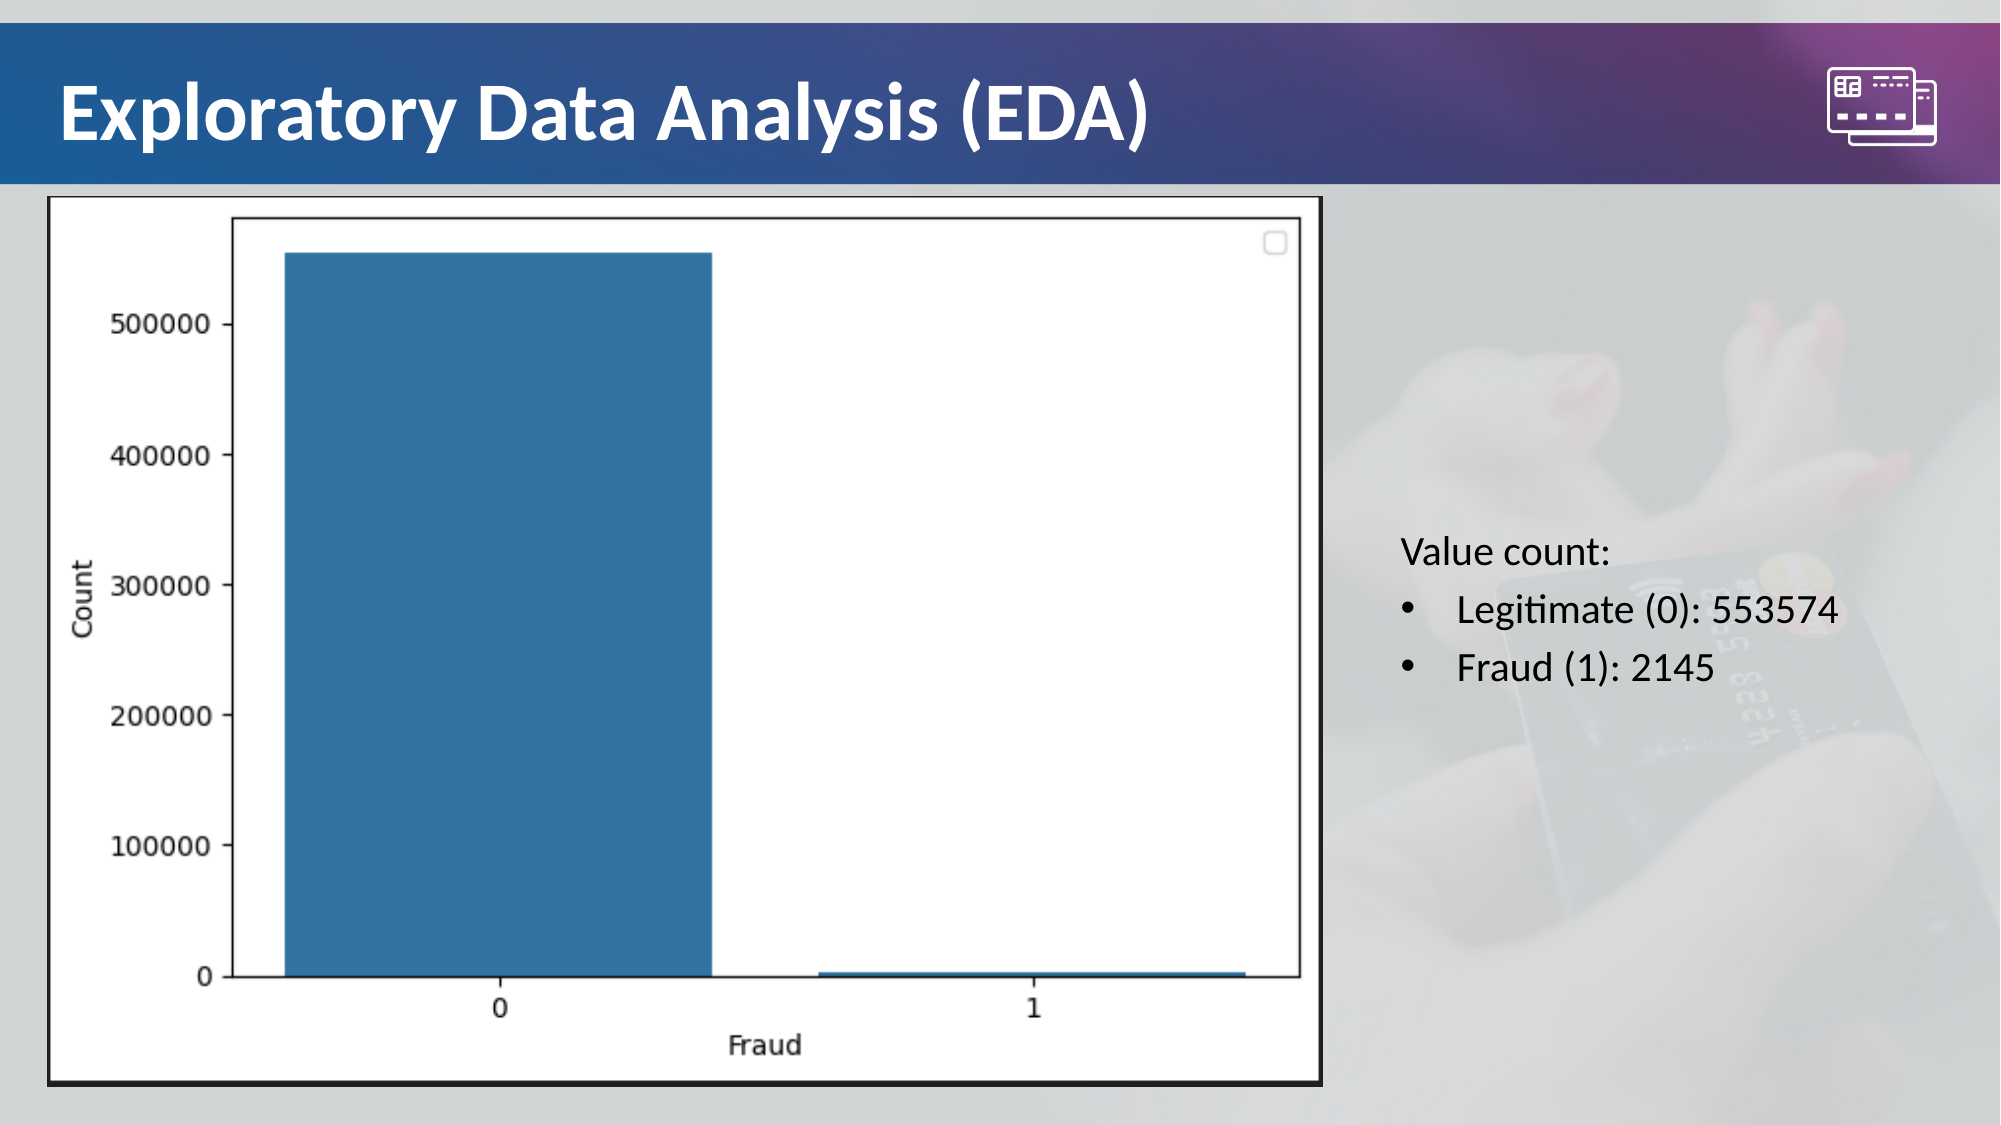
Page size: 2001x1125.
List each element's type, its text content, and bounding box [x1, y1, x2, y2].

picture [0, 0, 2000, 1125]
title Exploratory Data Analysis (EDA) [43, 41, 1385, 173]
list Value count: Legitimate (0): 553574 Fraud (1): 2145 [1384, 515, 1953, 858]
